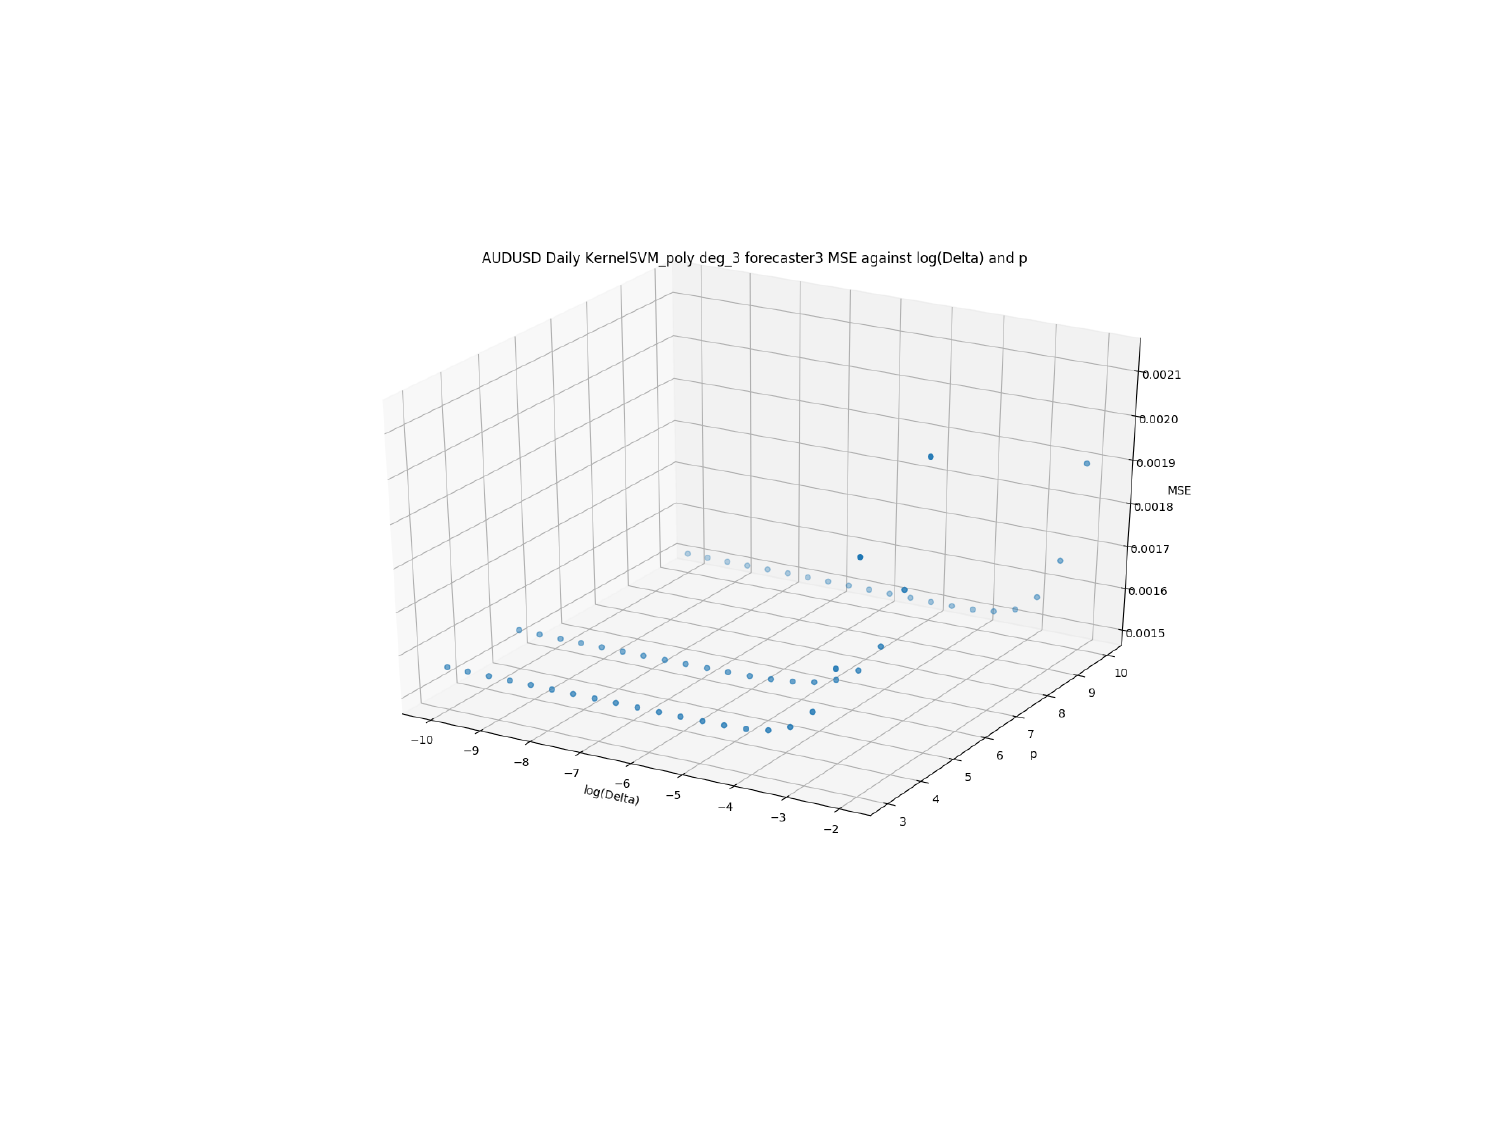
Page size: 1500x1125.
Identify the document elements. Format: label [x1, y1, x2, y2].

picture [119, 119, 1358, 946]
